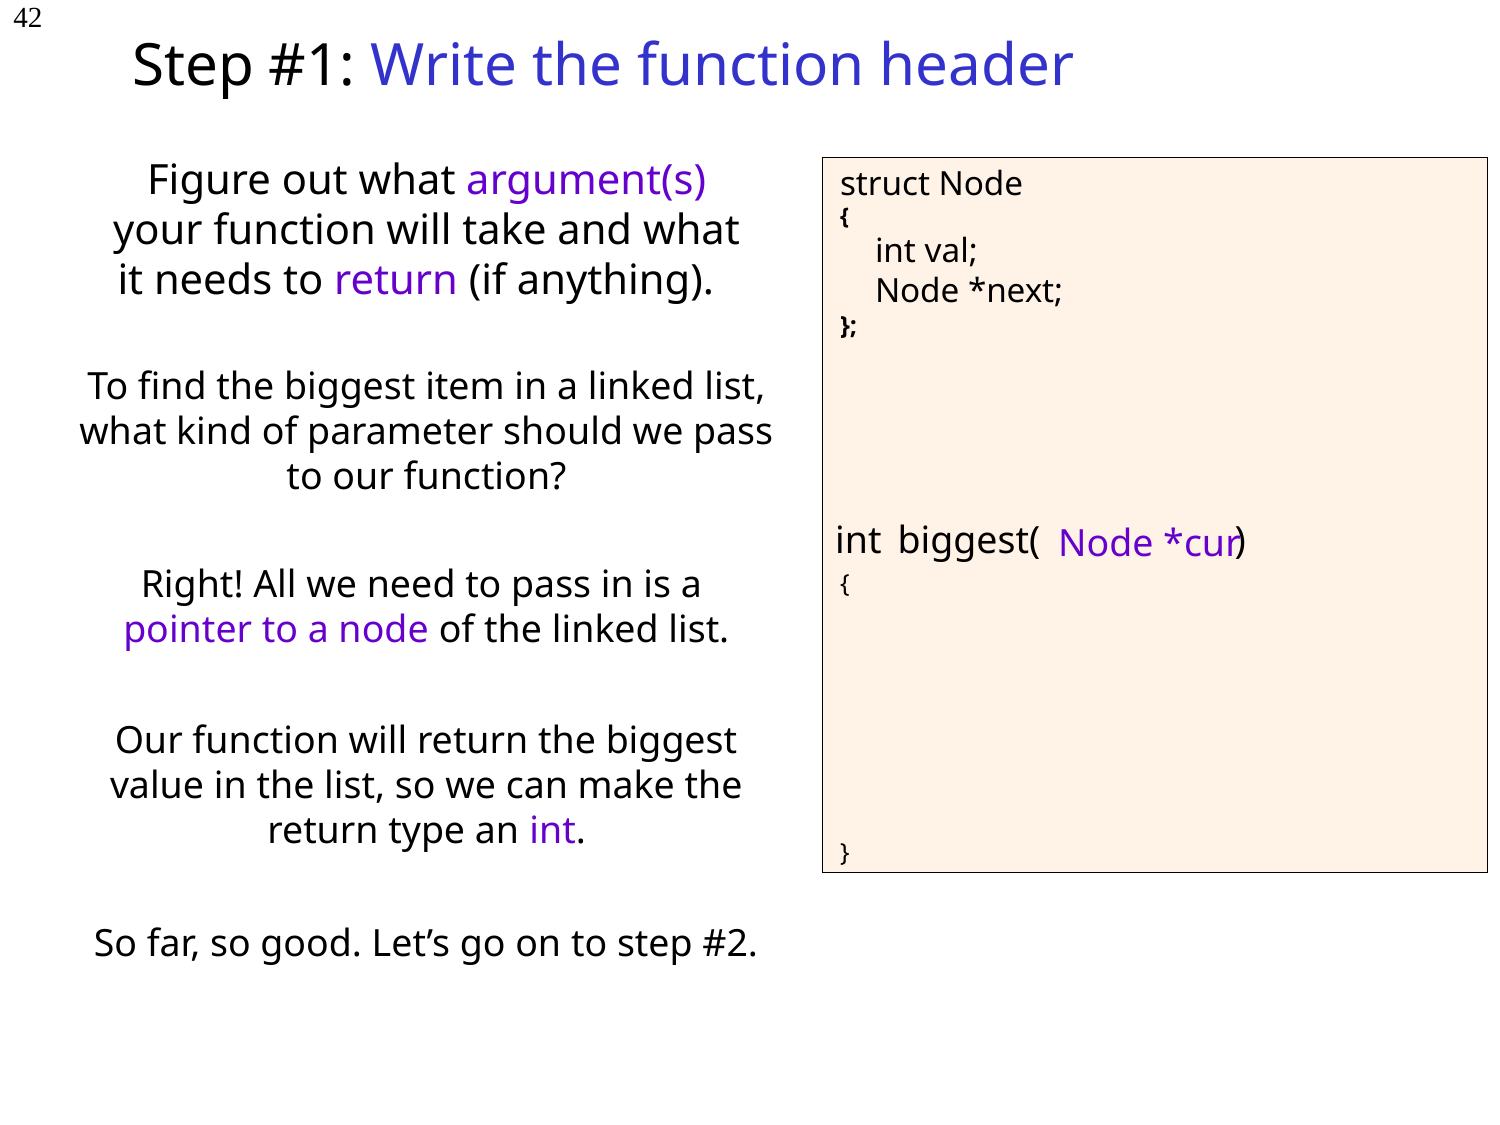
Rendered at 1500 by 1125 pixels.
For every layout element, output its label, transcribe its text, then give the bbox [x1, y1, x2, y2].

text_box Figure out what argument(s) your function will take and what it needs to return (if anything). [96, 145, 757, 311]
text_box Our function will return the biggest value in the list, so we can make the return type an int. [69, 708, 784, 859]
text_box Right! All we need to pass in is a pointer to a node of the linked list. [51, 553, 802, 658]
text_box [821, 154, 1488, 872]
text_box So far, so good. Let’s go on to step #2. [69, 911, 784, 972]
title Step #1: Write the function header [0, 0, 1241, 157]
text_box To find the biggest item in a linked list, what kind of parameter should we pass to our function? [51, 354, 802, 505]
